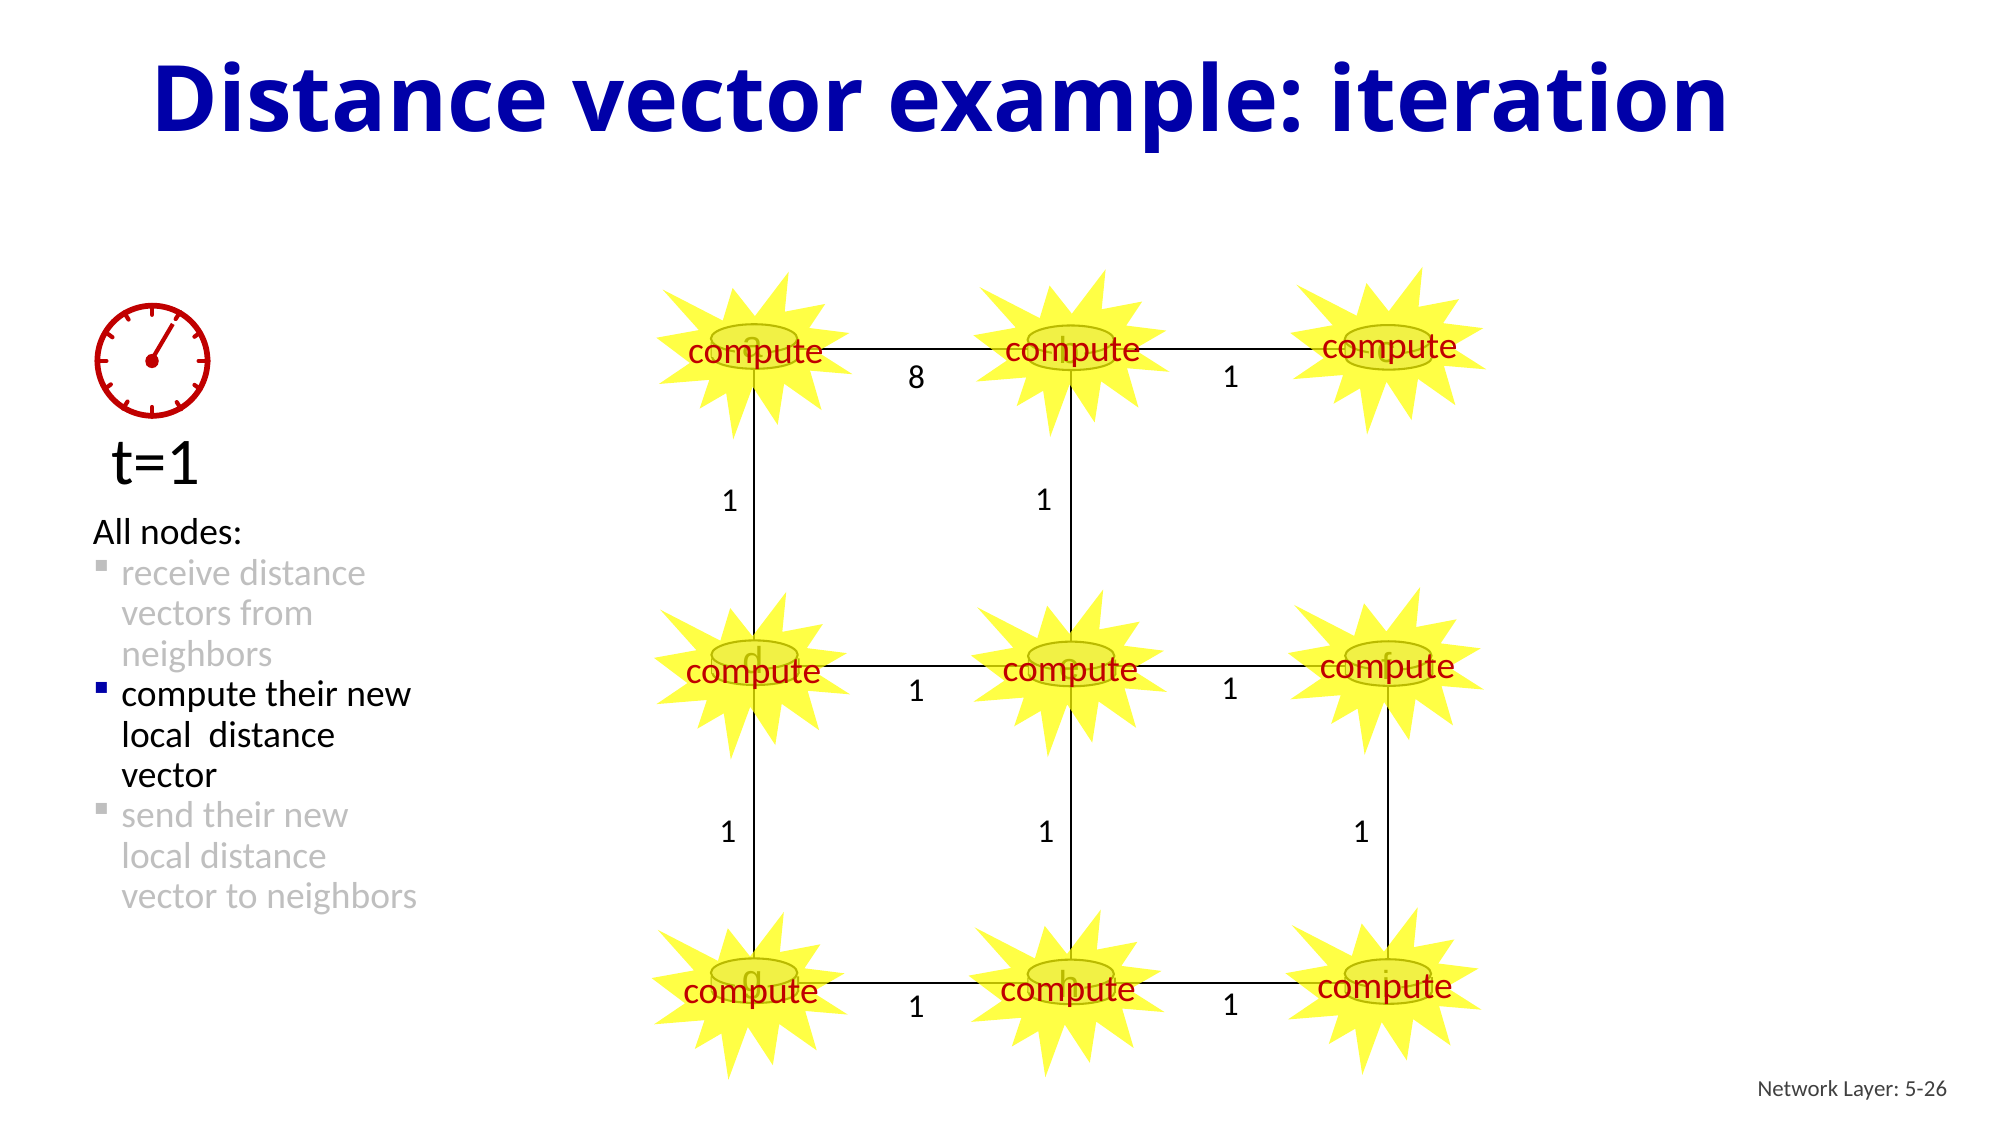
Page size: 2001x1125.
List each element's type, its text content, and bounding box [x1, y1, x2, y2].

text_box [147, 323, 173, 367]
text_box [651, 266, 1487, 1080]
text_box All nodes: receive distance vectors from neighbors compute their new local distance vector send their new local distance vector to neighbors [78, 505, 439, 925]
title Distance vector example: iteration [135, 28, 1861, 176]
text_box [95, 304, 217, 507]
slide_number Network Layer: 5-26 [1512, 1056, 1963, 1117]
